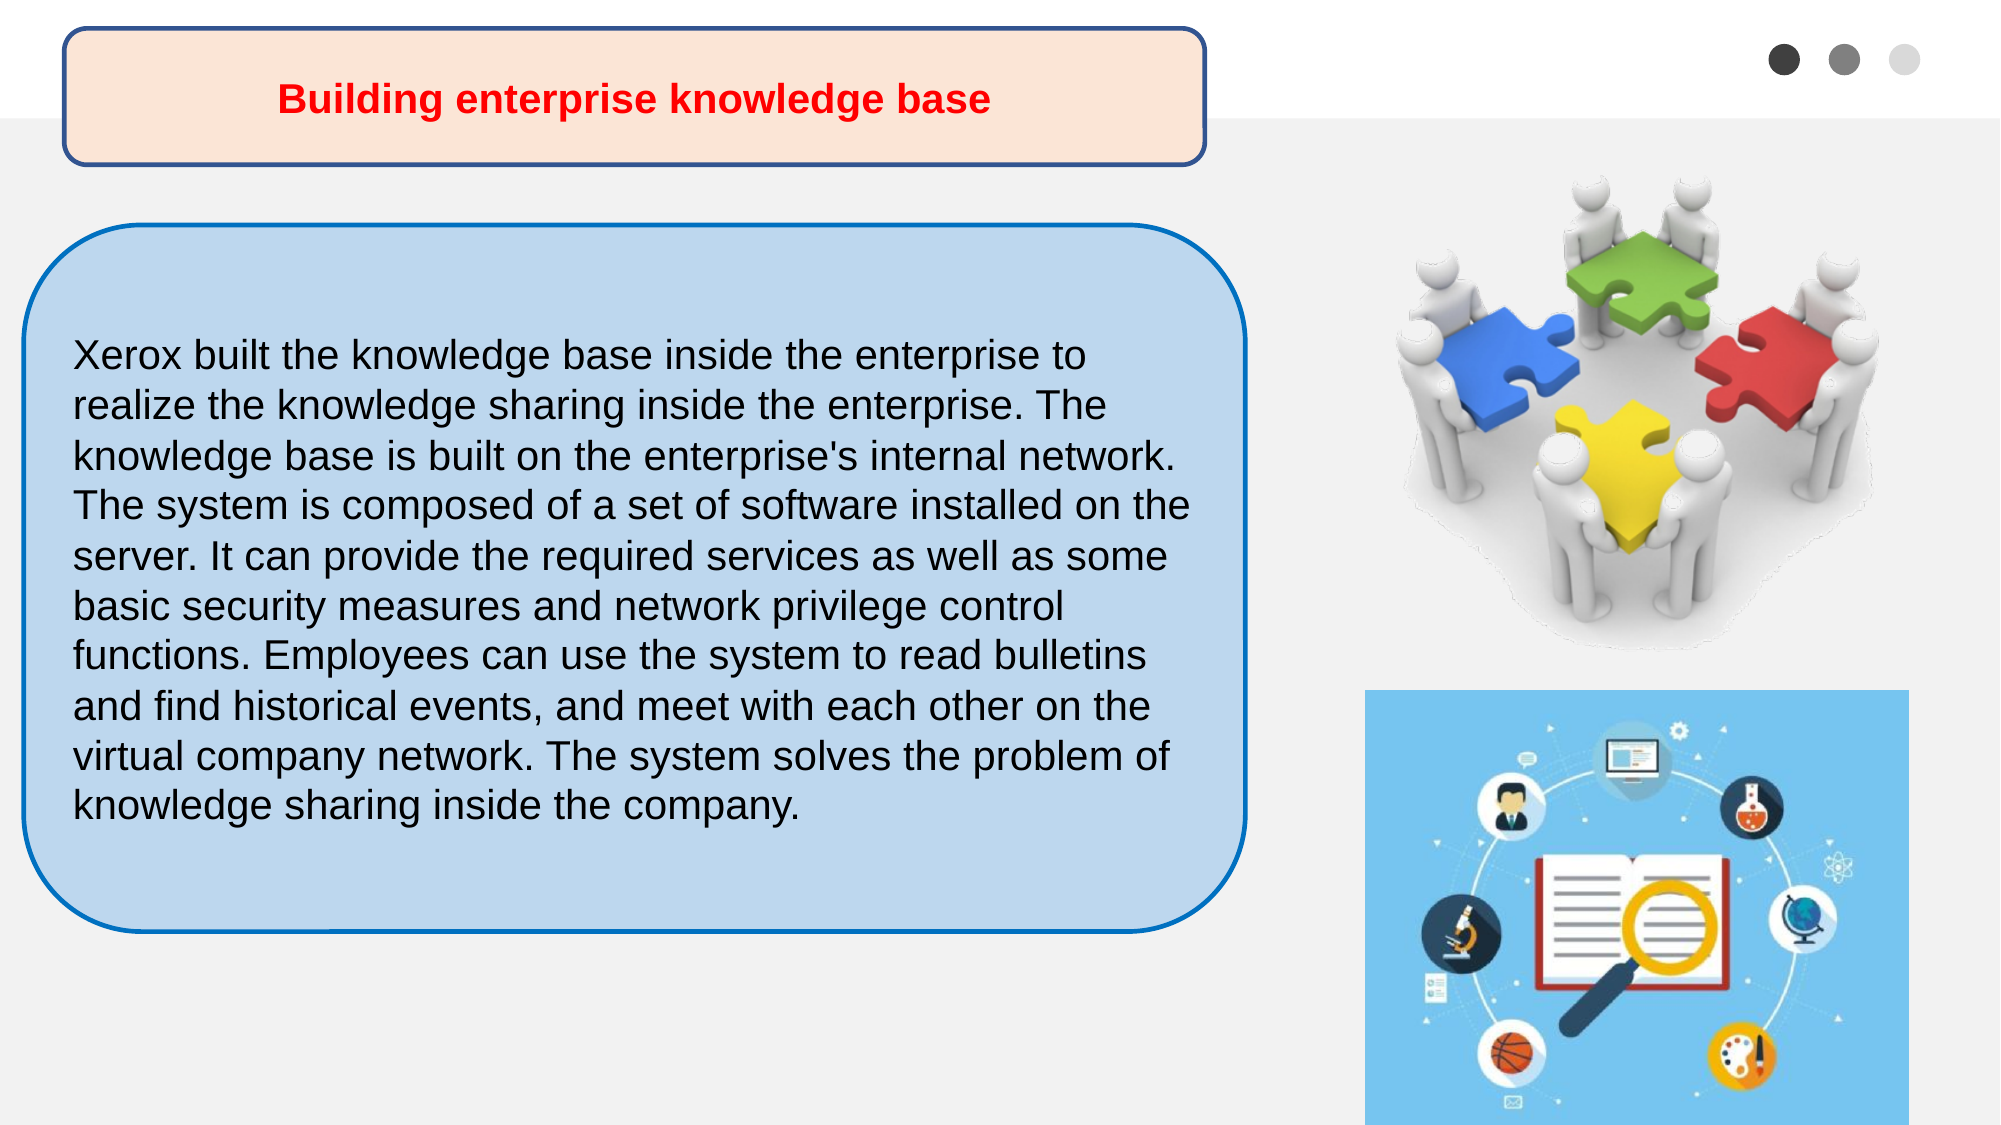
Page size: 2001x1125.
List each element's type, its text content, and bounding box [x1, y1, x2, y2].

text_box Building enterprise knowledge base [63, 27, 1206, 166]
text_box Xerox built the knowledge base inside the enterprise to realize the knowledge sharing inside the enterprise. The knowledge base is built on the enterprise's internal network. The system is composed of a set of software installed on the server. It can provide the required services as well as some basic security measures and network privilege control functions. Employees can use the system to read bulletins and find historical events, and meet with each other on the virtual company network. The system solves the problem of knowledge sharing inside the company. [22, 223, 1247, 933]
picture [1297, 96, 1977, 1125]
